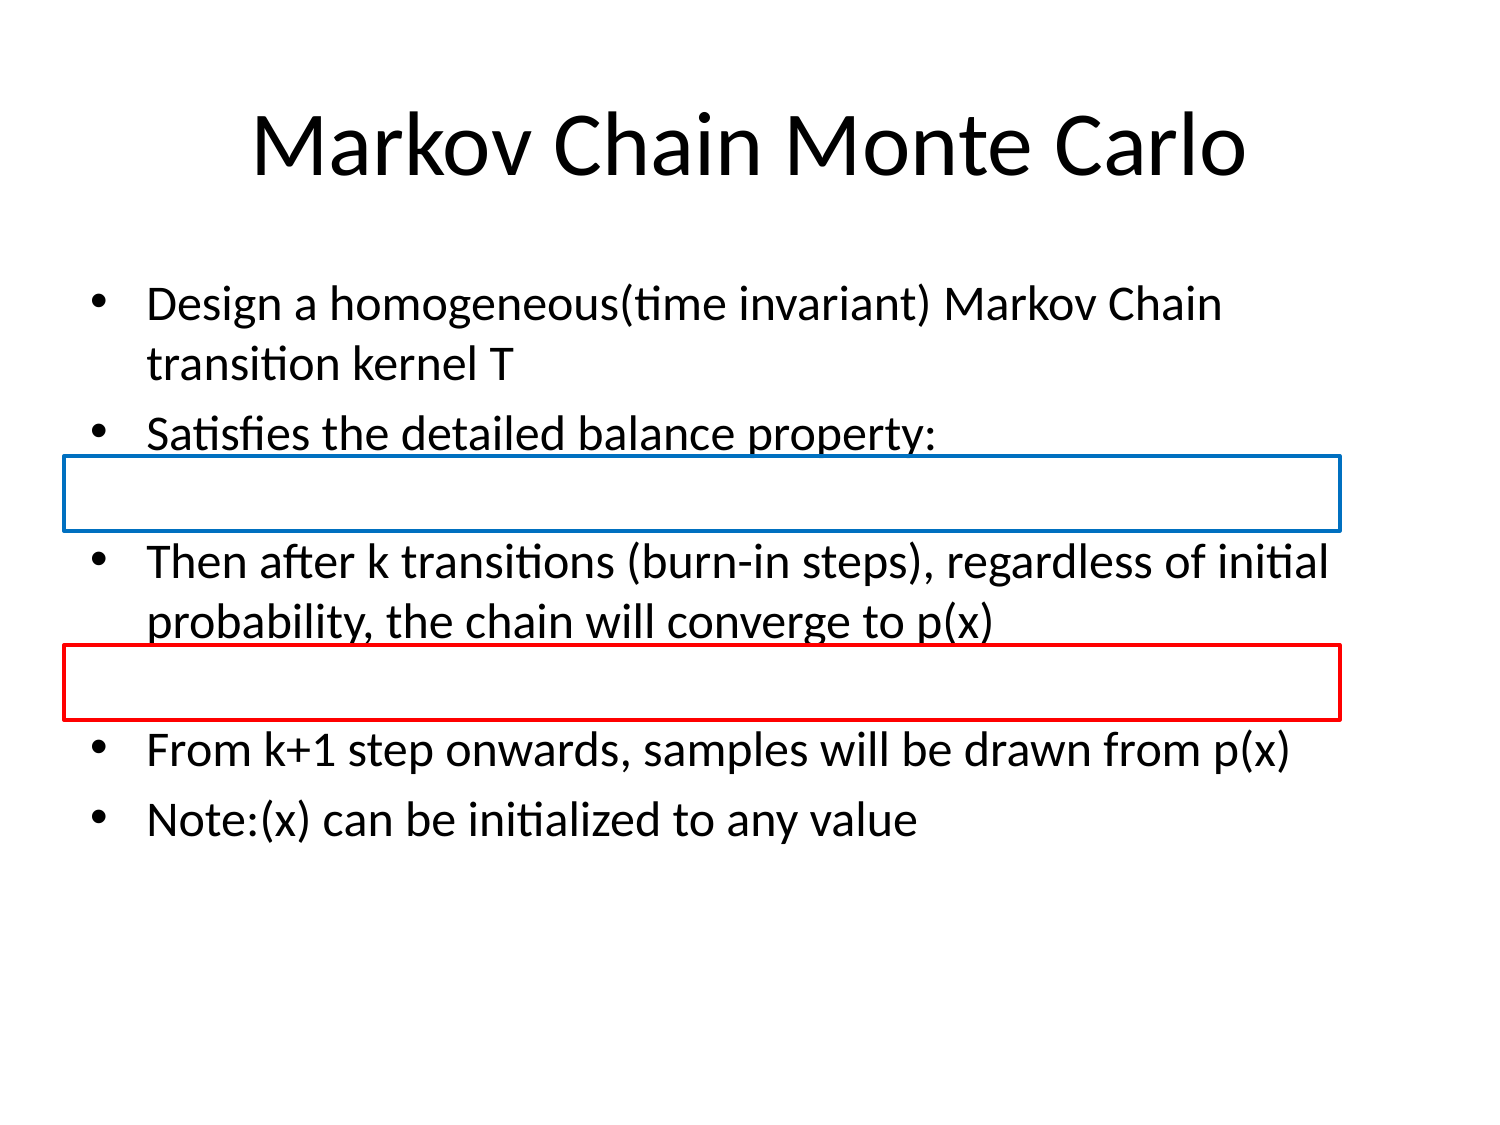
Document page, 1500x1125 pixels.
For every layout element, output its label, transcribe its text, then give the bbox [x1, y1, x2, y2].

text_box [62, 643, 1342, 722]
title Markov Chain Monte Carlo [75, 45, 1425, 233]
text_box [62, 454, 1342, 533]
